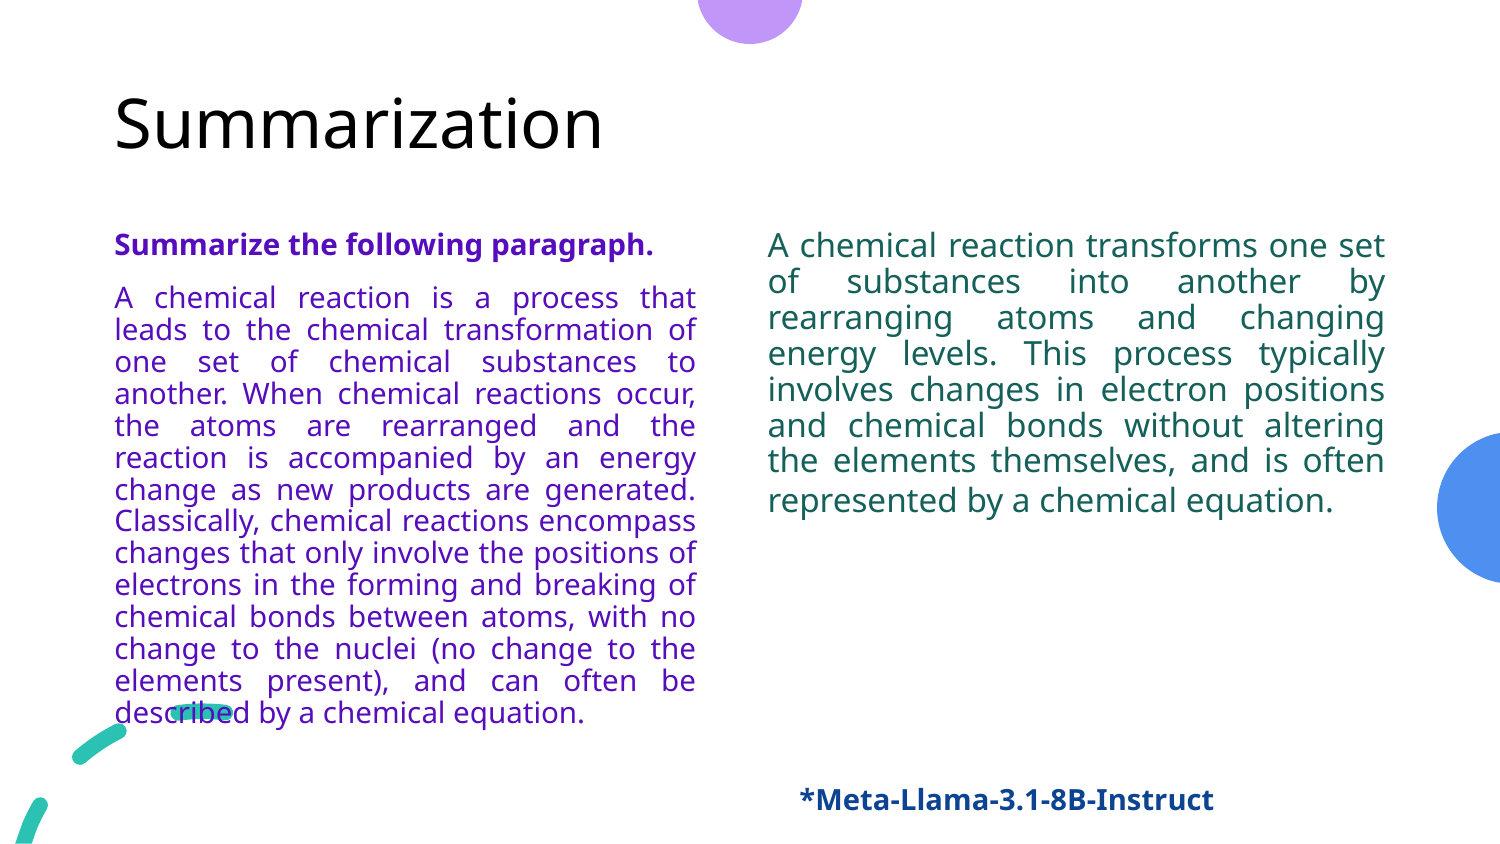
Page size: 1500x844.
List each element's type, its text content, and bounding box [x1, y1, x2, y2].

title Summarization [103, 44, 1397, 208]
list A chemical reaction transforms one set of substances into another by rearranging atoms and changing energy levels. This process typically involves changes in electron positions and chemical bonds without altering the elements themselves, and is often represented by a chemical equation. [756, 223, 1398, 753]
text_box *Meta-Llama-3.1-8B-Instruct [284, 773, 1230, 824]
list Summarize the following paragraph. A chemical reaction is a process that leads to the chemical transformation of one set of chemical substances to another. When chemical reactions occur, the atoms are rearranged and the reaction is accompanied by an energy change as new products are generated. Classically, chemical reactions encompass changes that only involve the positions of electrons in the forming and breaking of chemical bonds between atoms, with no change to the nuclei (no change to the elements present), and can often be described by a chemical equation. [103, 224, 708, 754]
